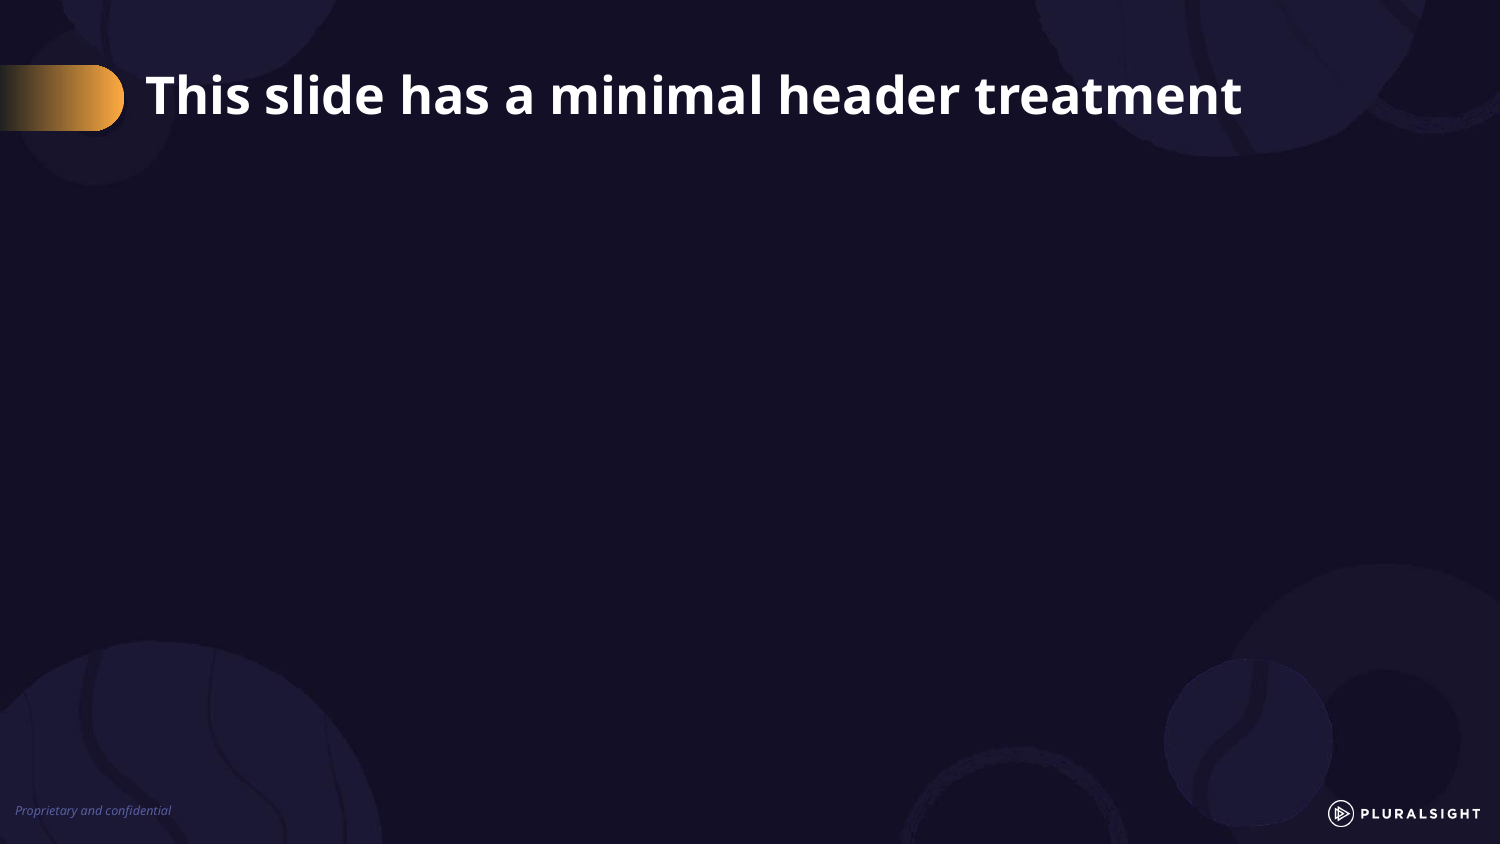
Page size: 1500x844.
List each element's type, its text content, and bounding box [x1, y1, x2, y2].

picture [0, 0, 1500, 844]
title This slide has a minimal header treatment [130, 55, 1425, 141]
